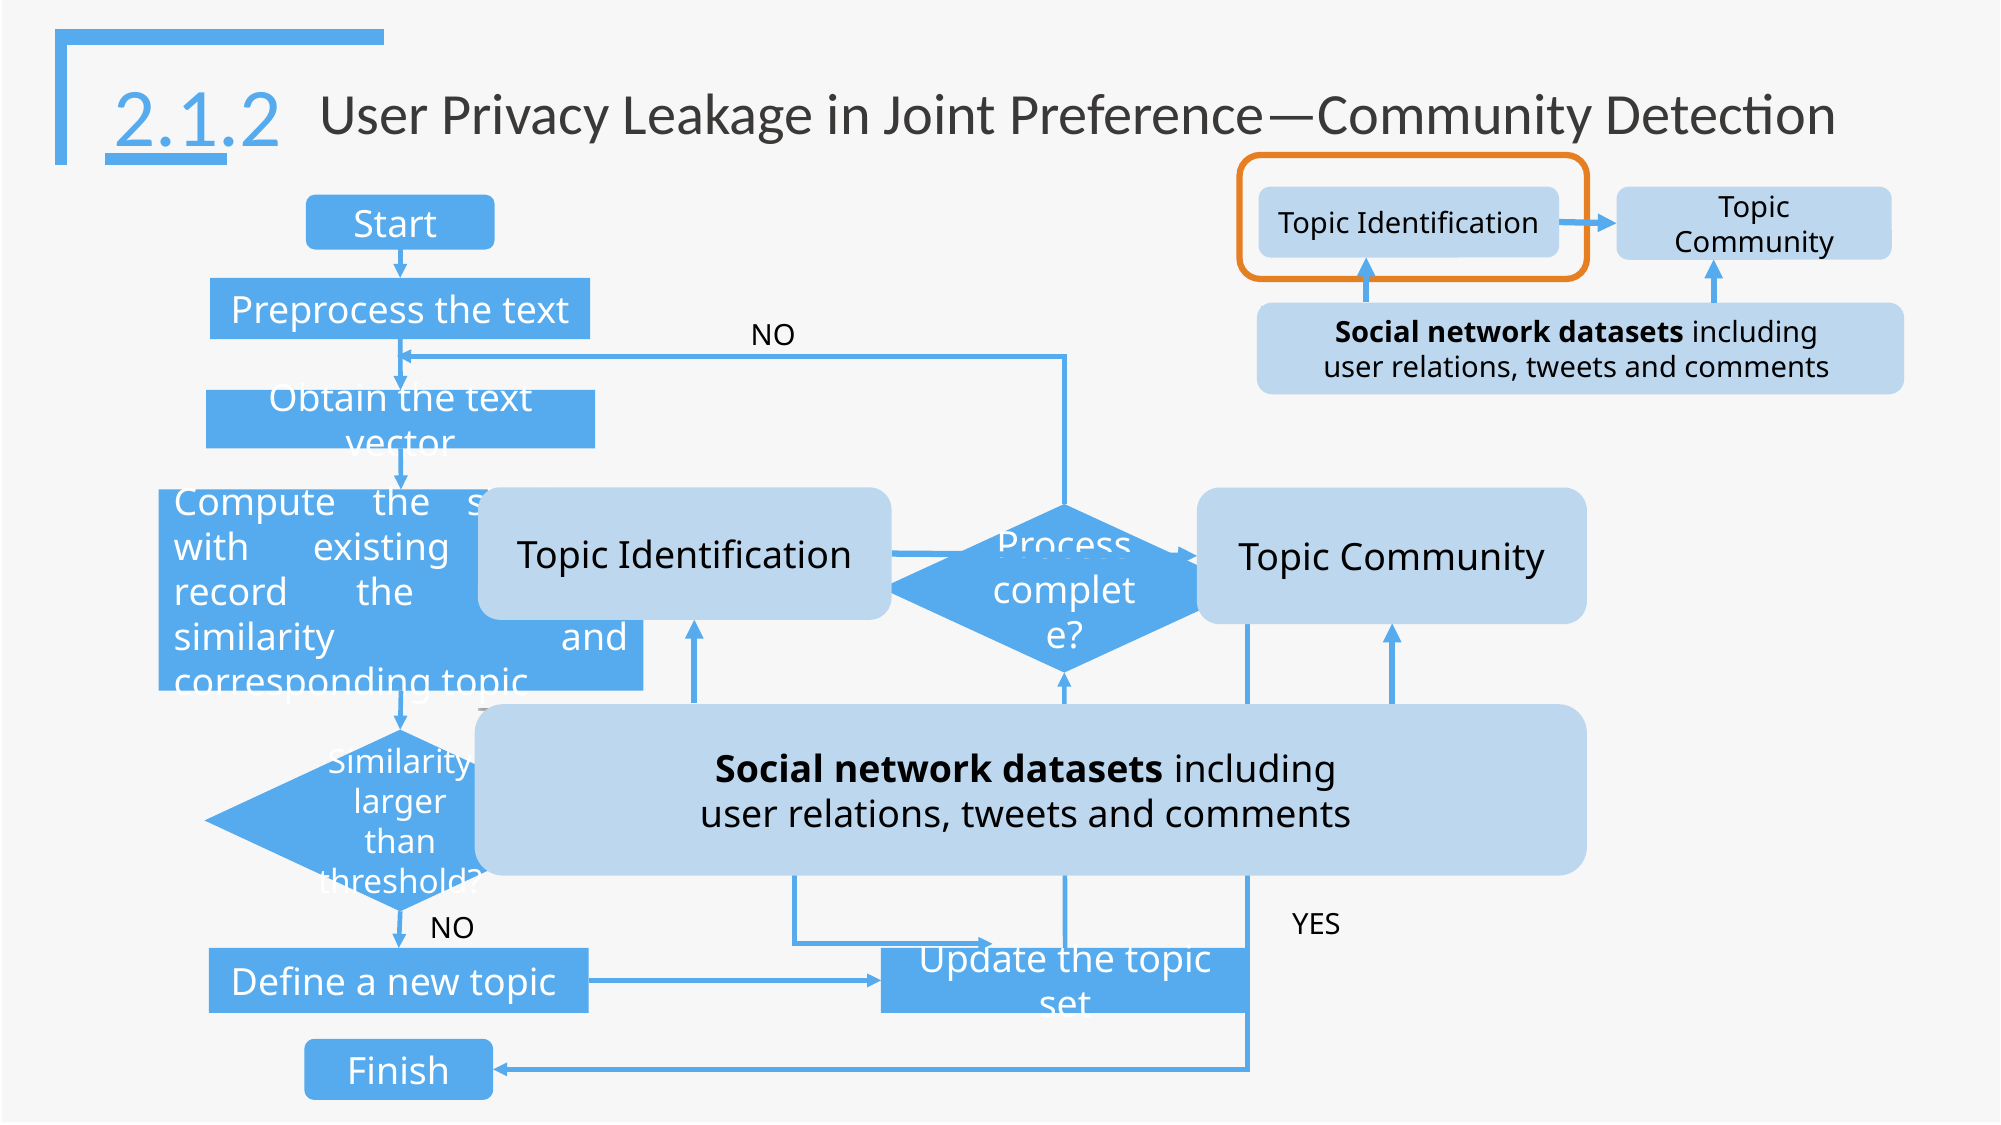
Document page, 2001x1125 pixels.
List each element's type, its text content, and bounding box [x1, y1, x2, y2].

text_box [1, 0, 2000, 1123]
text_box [158, 194, 1375, 1100]
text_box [474, 487, 1587, 876]
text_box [1256, 186, 1905, 395]
text_box [1238, 153, 1589, 194]
text_box 2.1.2 [98, 56, 297, 171]
text_box User Privacy Leakage in Joint Preference—Community Detection [304, 69, 1866, 154]
